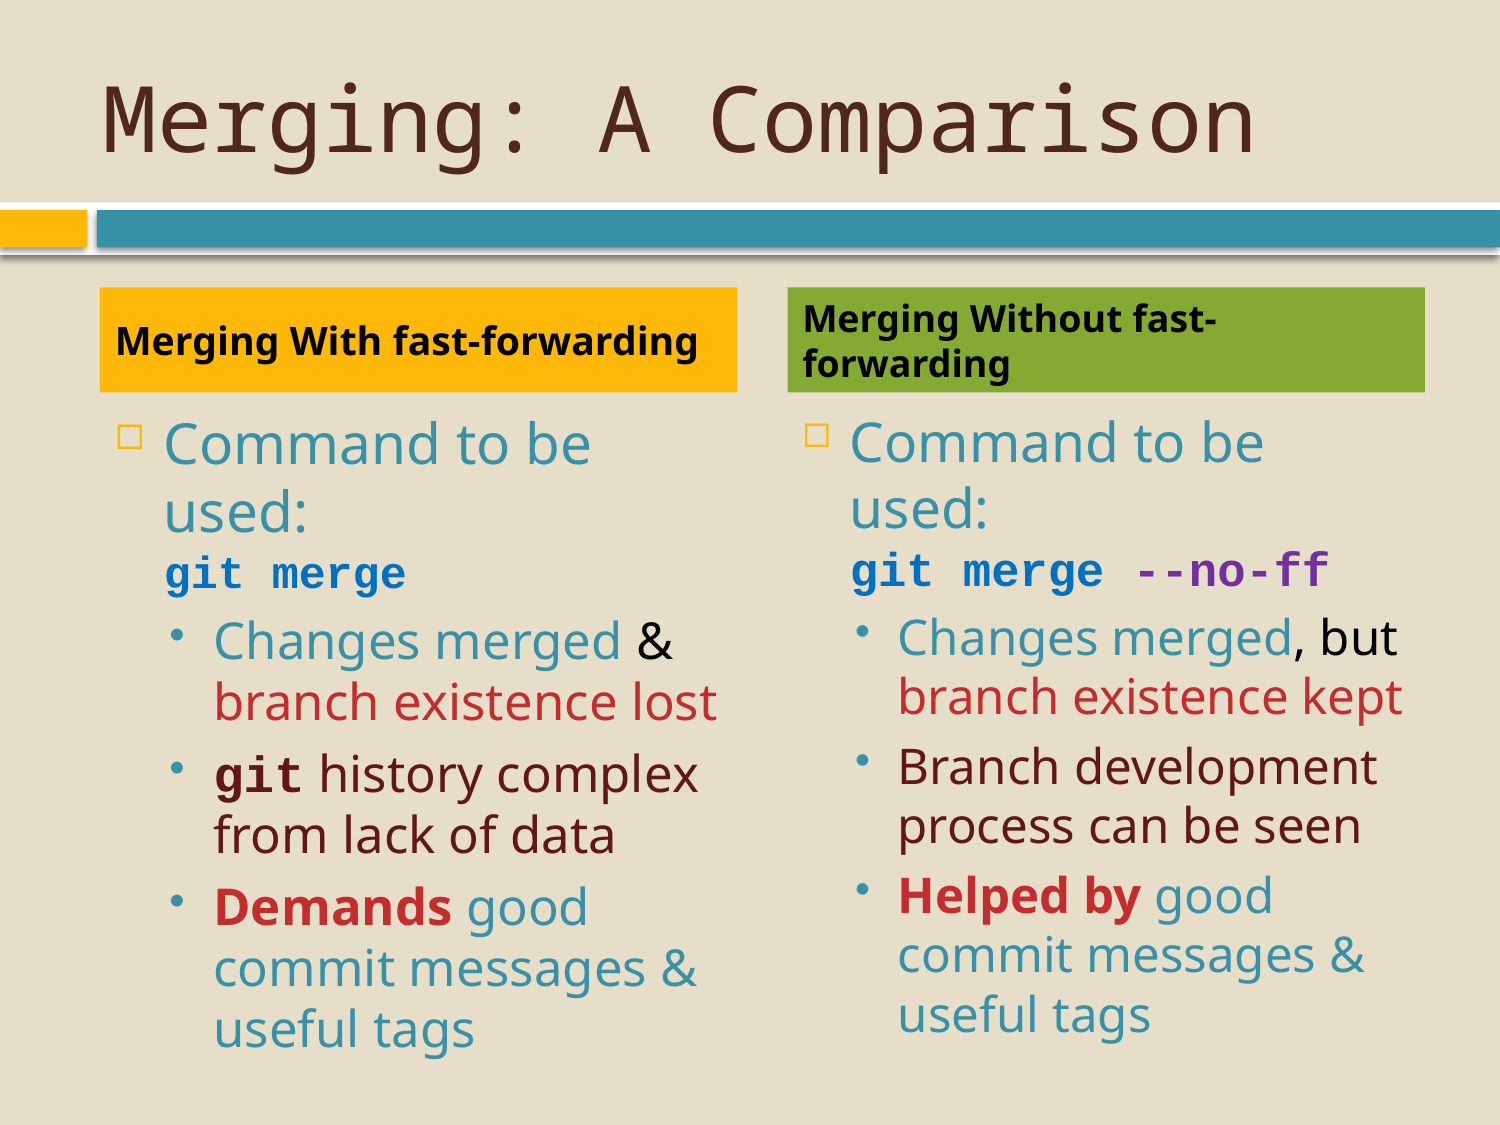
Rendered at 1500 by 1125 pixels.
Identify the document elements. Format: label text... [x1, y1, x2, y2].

list Merging With fast-forwarding [99, 287, 738, 393]
title Merging: A Comparison [87, 44, 1488, 188]
list Command to be used: git merge Changes merged & branch existence lost git history complex from lack of data Demands good commit messages & useful tags [99, 399, 738, 1100]
list Command to be used: git merge --no-ff Changes merged, but branch existence kept Branch development process can be seen Helped by good commit messages & useful tags [787, 399, 1425, 1100]
list Merging Without fast-forwarding [787, 287, 1425, 393]
